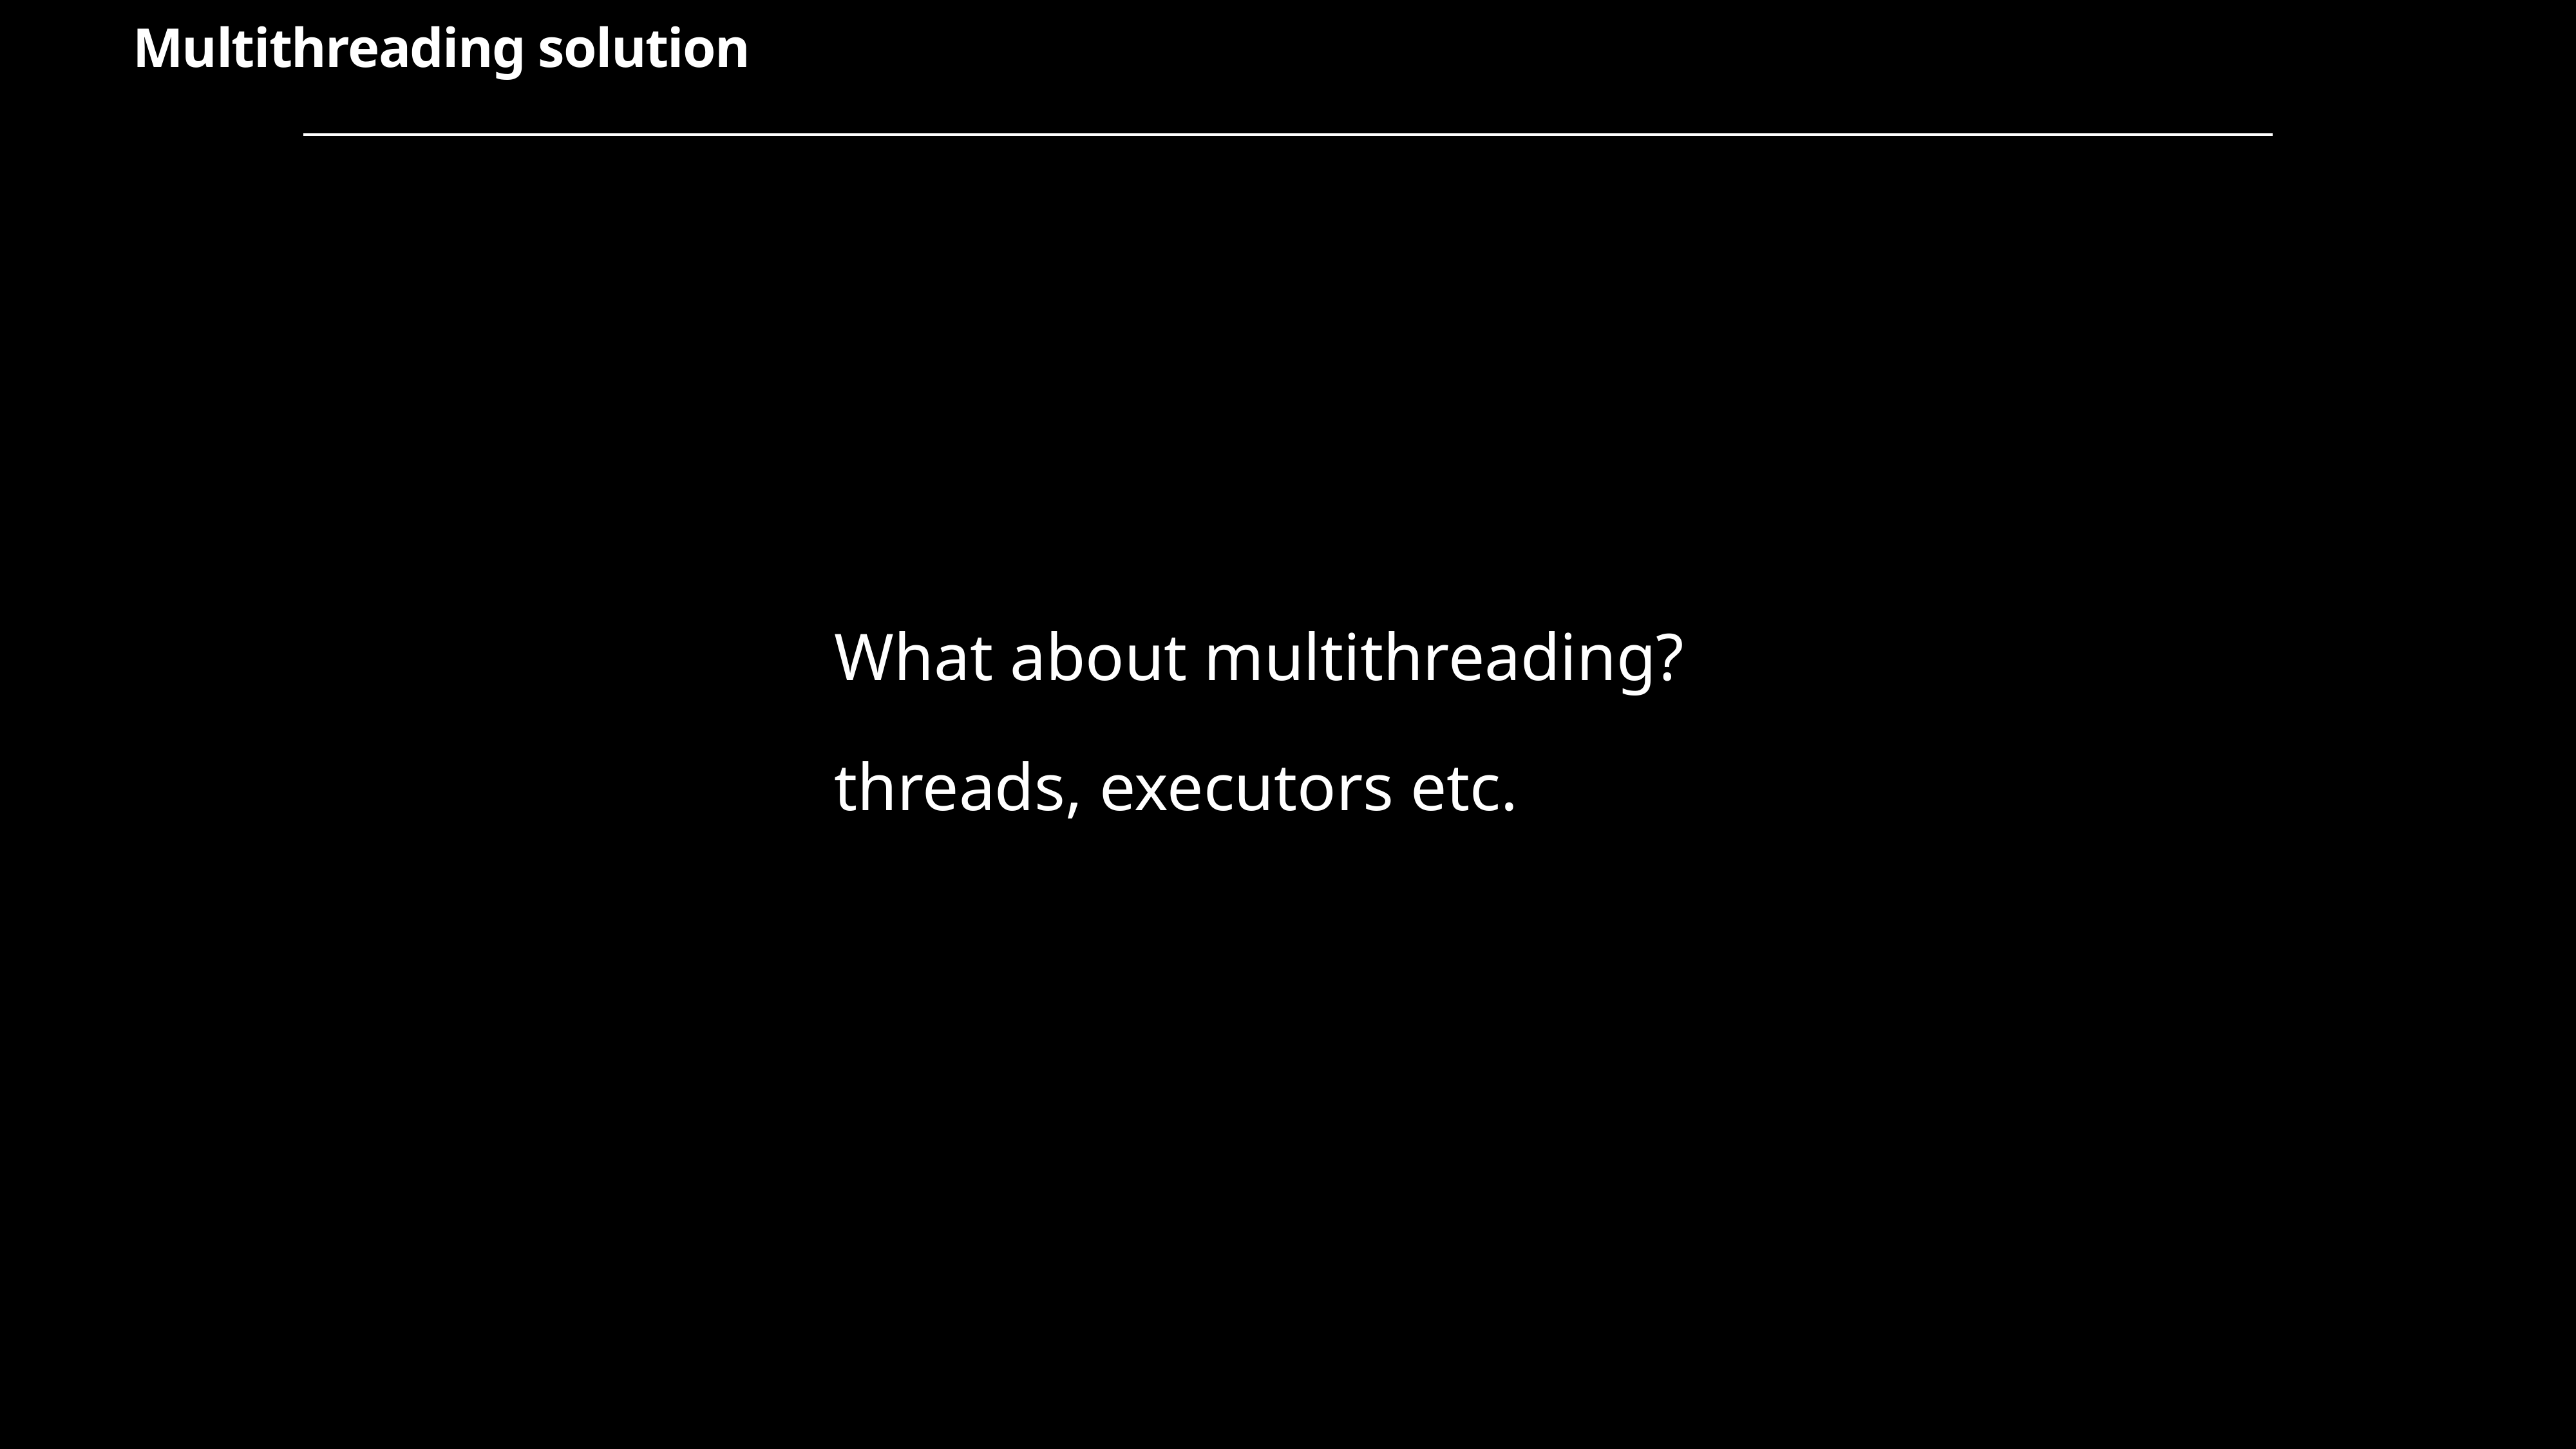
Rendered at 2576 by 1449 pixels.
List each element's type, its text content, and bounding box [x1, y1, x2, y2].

text_box What about multithreading? threads, executors etc. [829, 619, 1747, 829]
title Multithreading solution [127, 21, 2449, 98]
